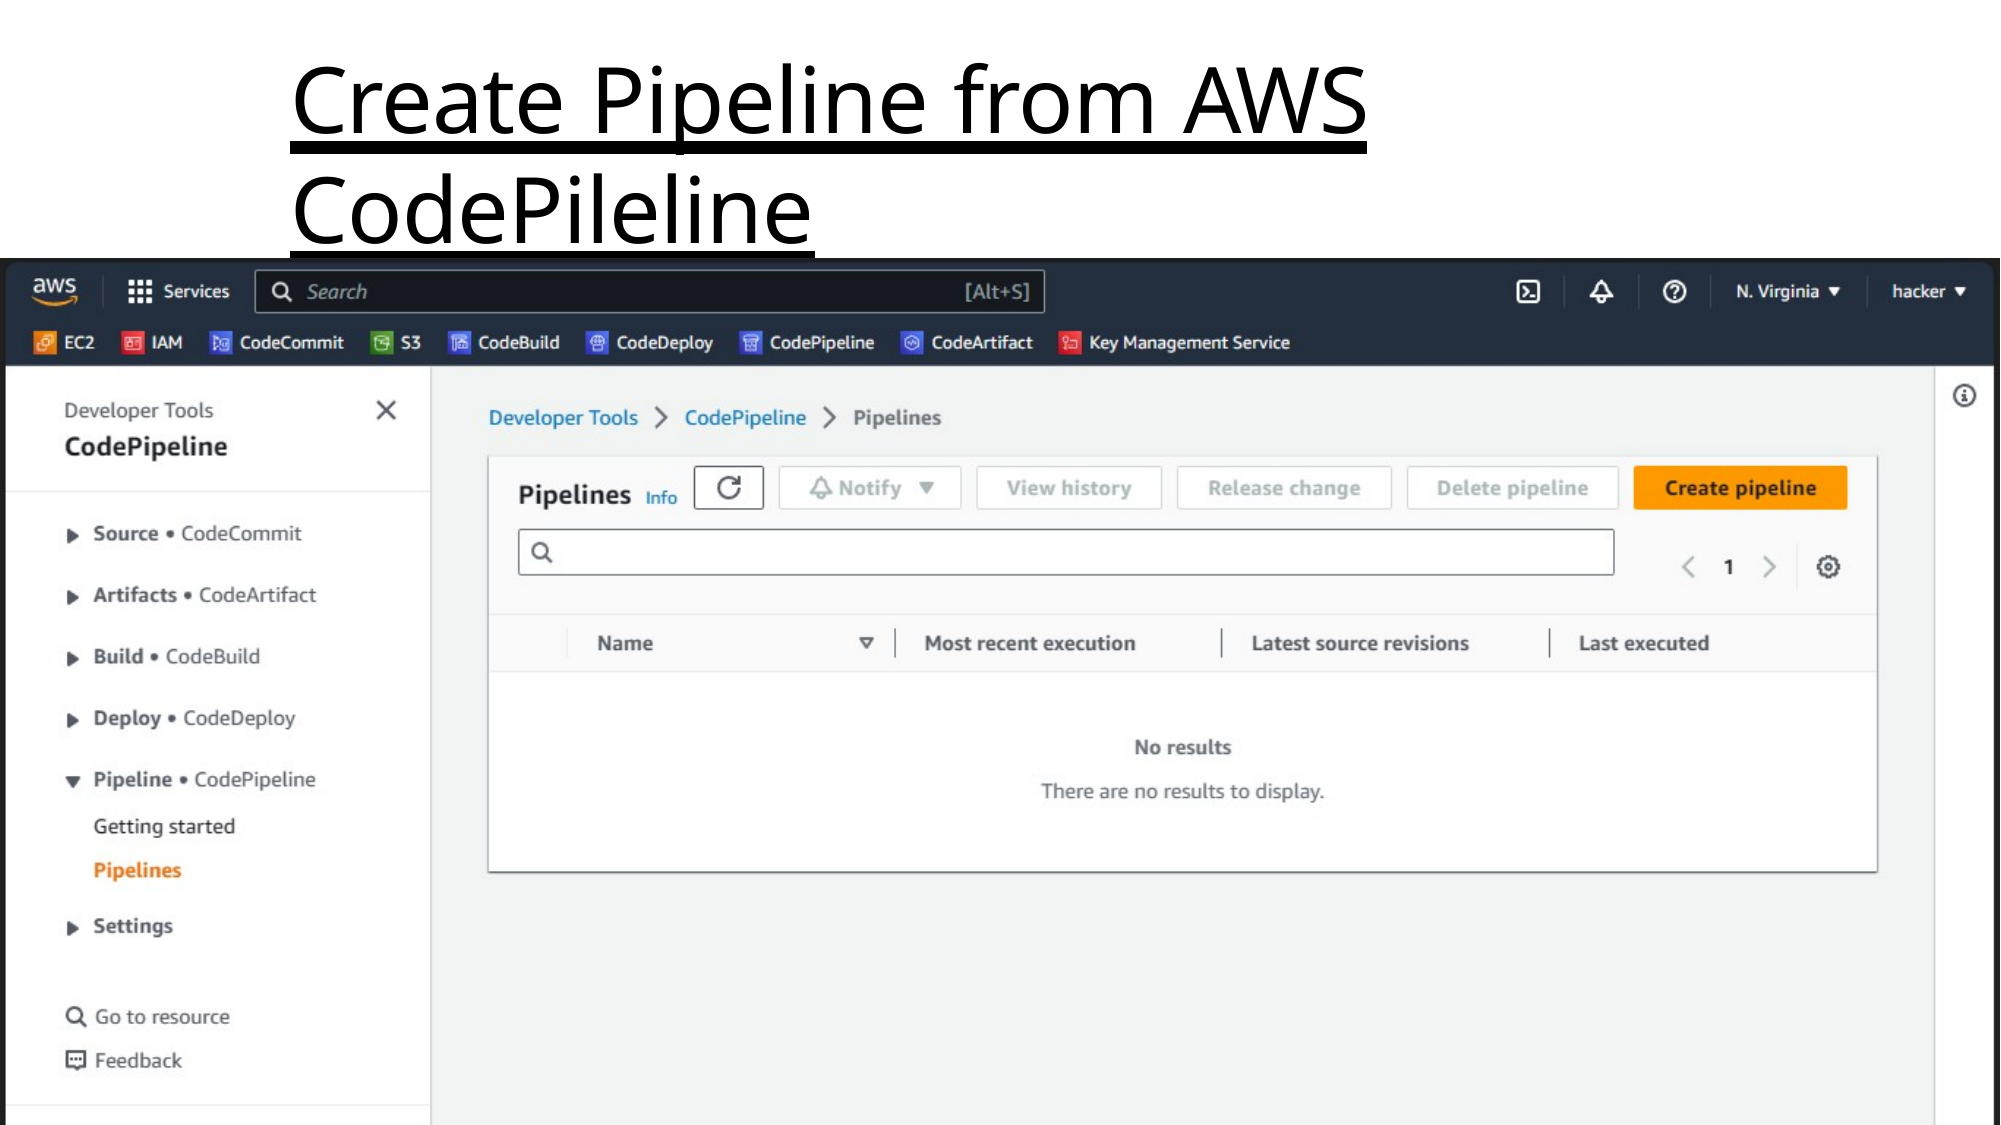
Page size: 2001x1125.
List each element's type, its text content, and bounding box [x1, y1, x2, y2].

title Create Pipeline from AWS CodePileline [287, 40, 1687, 256]
picture [0, 257, 2000, 1125]
